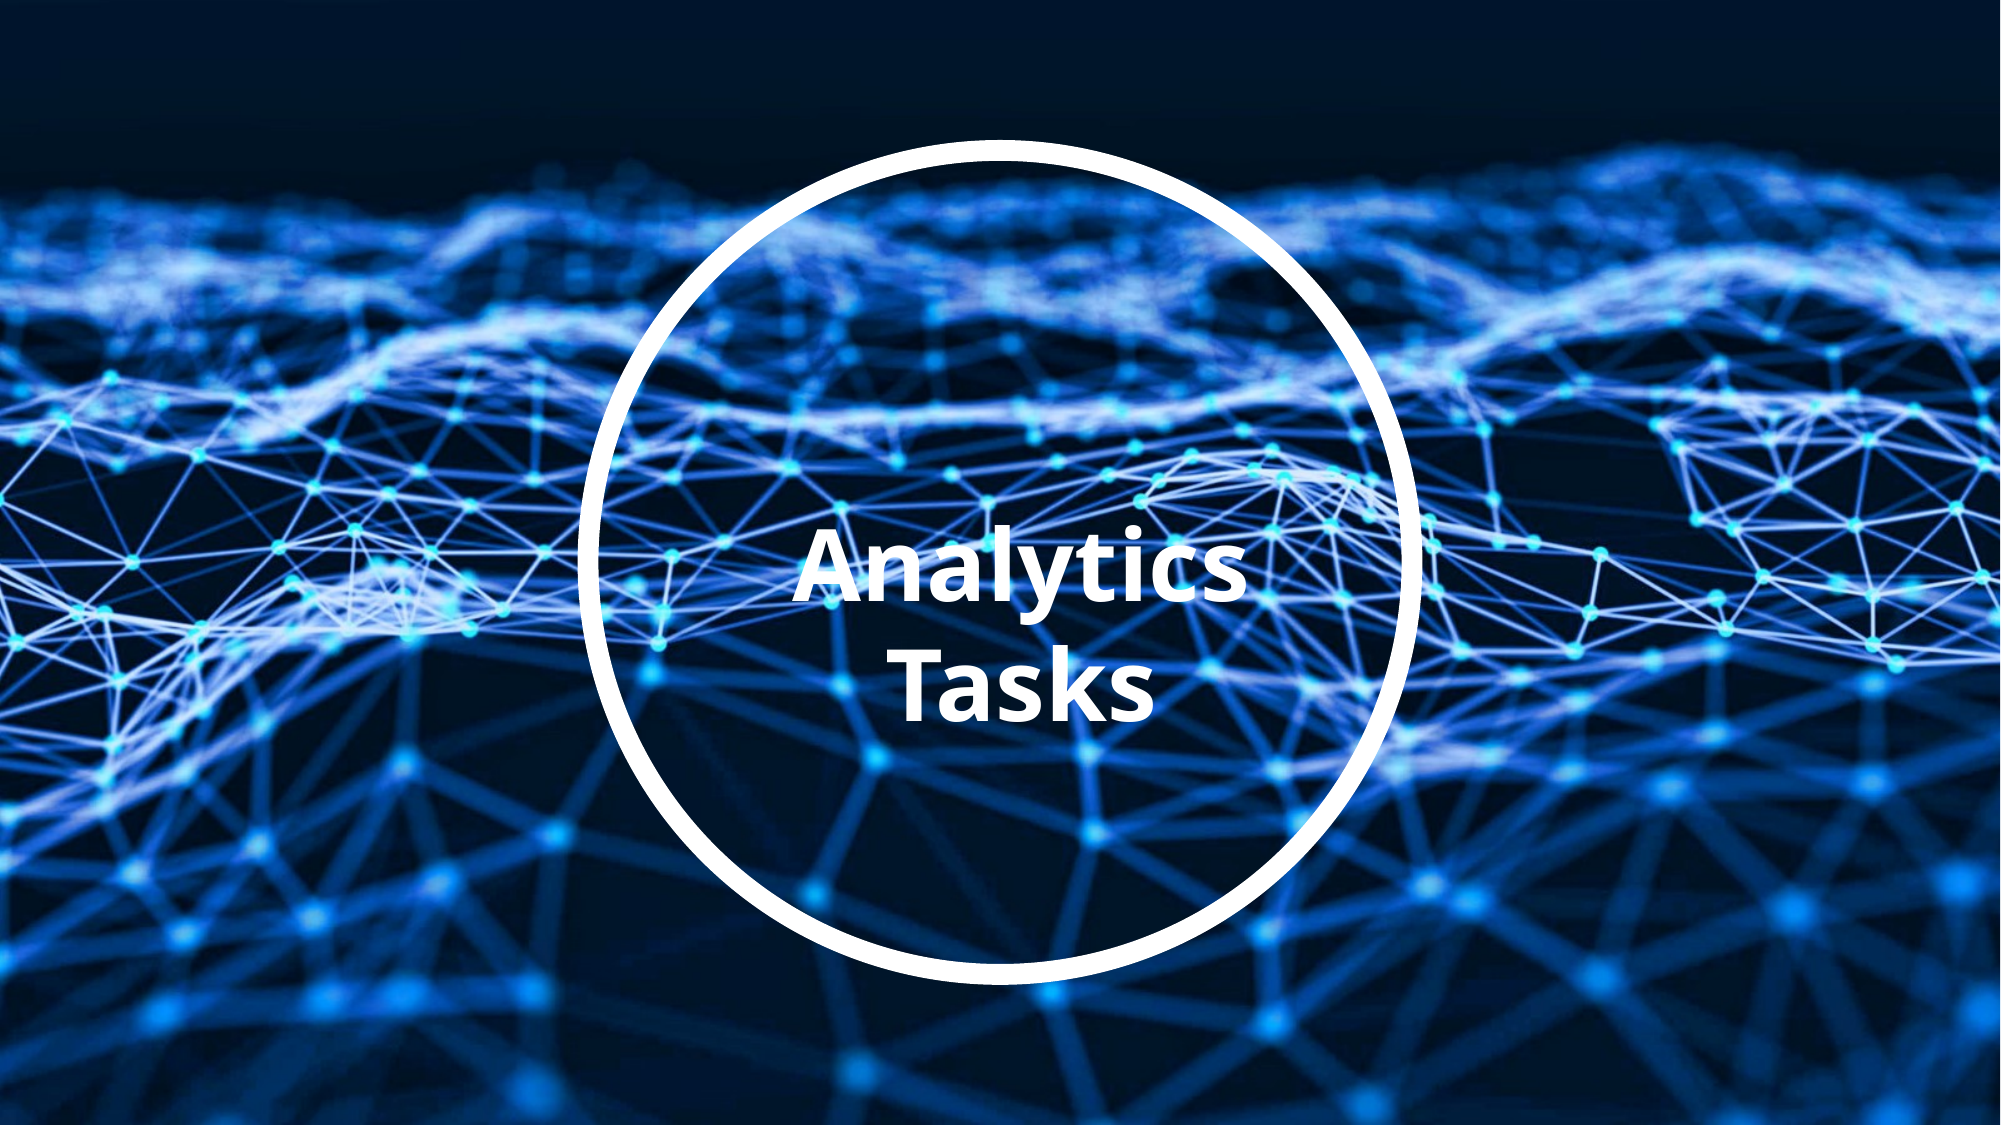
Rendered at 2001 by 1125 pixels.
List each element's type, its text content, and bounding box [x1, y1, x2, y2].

text_box [586, 149, 1414, 976]
picture [0, 0, 2001, 1125]
text_box Analytics Tasks [657, 494, 1385, 749]
